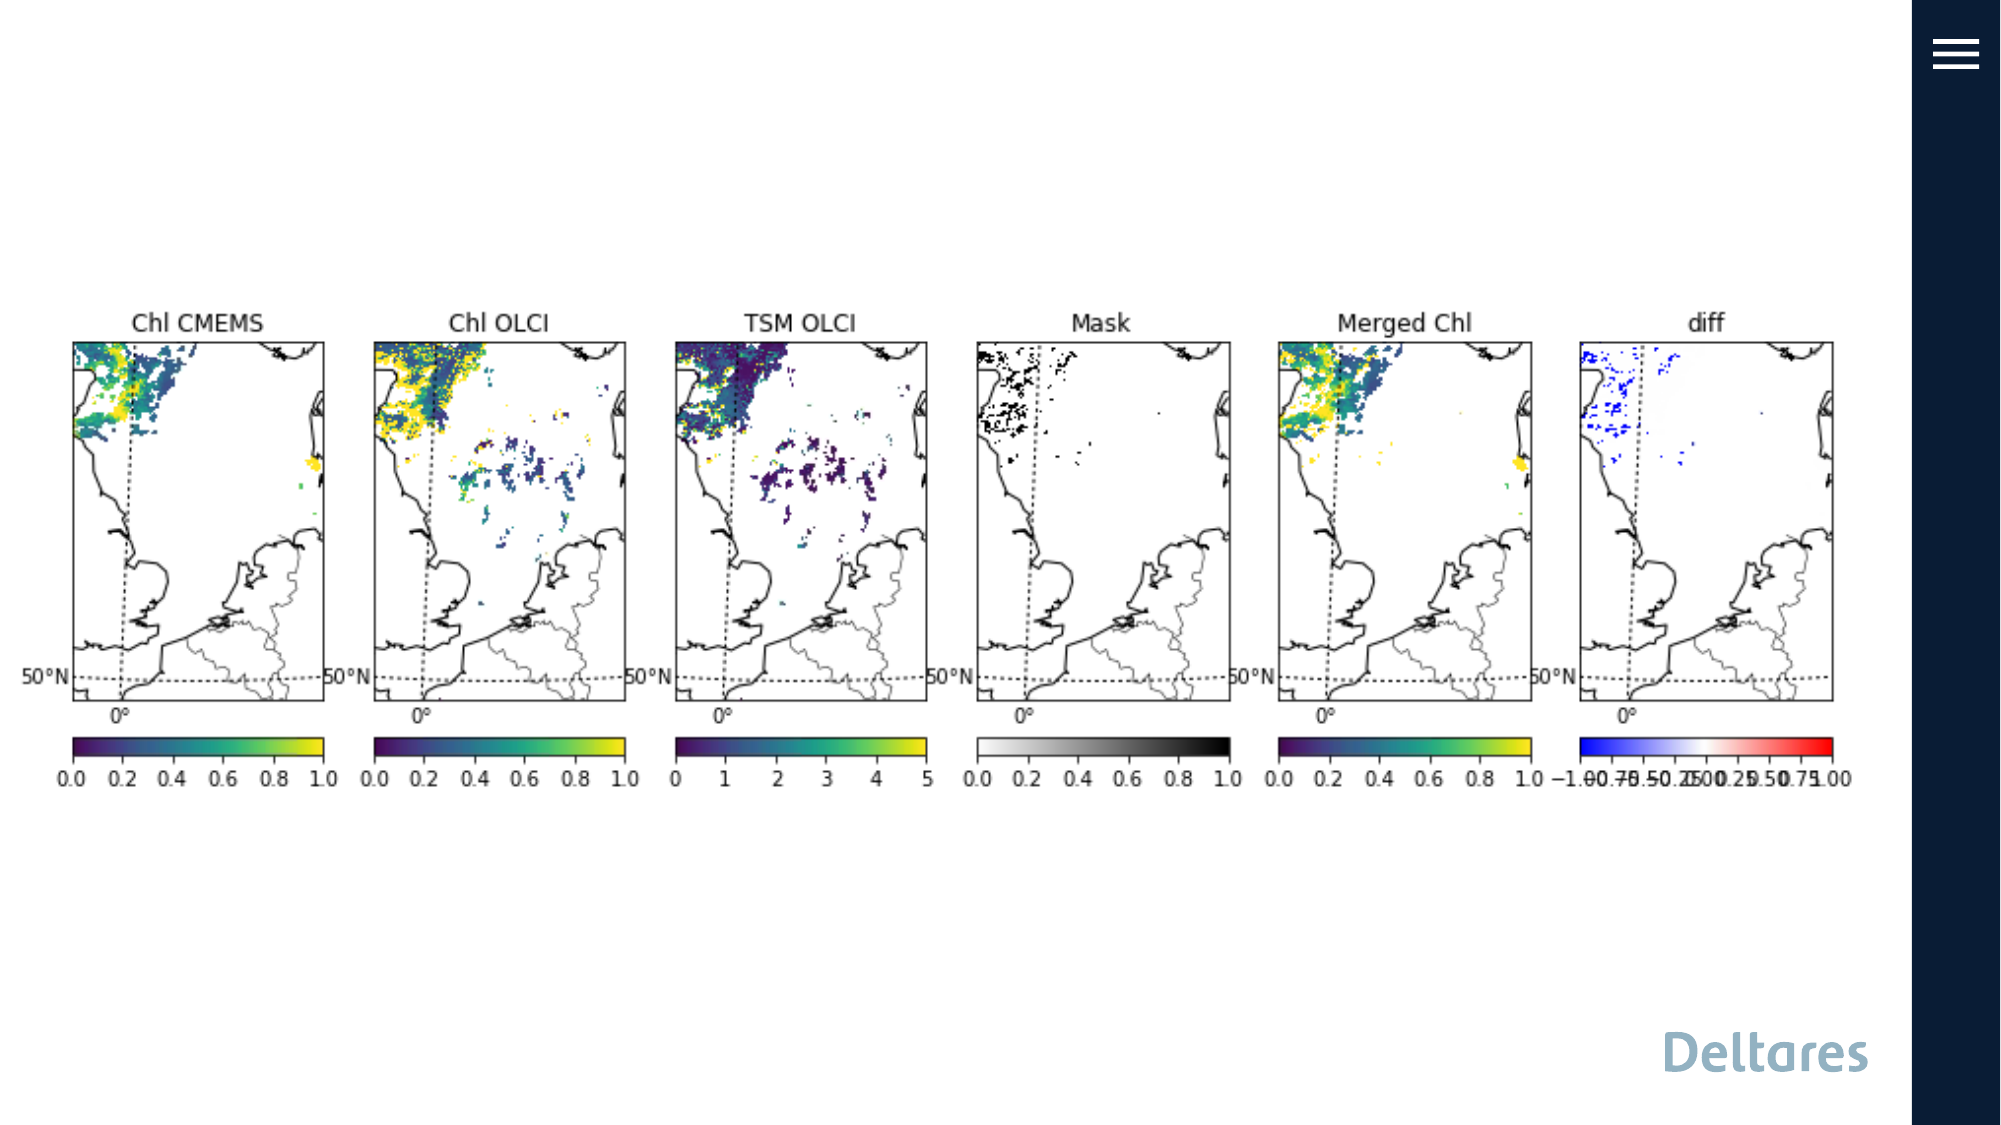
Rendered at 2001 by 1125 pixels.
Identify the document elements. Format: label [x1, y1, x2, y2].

picture [0, 301, 1911, 835]
